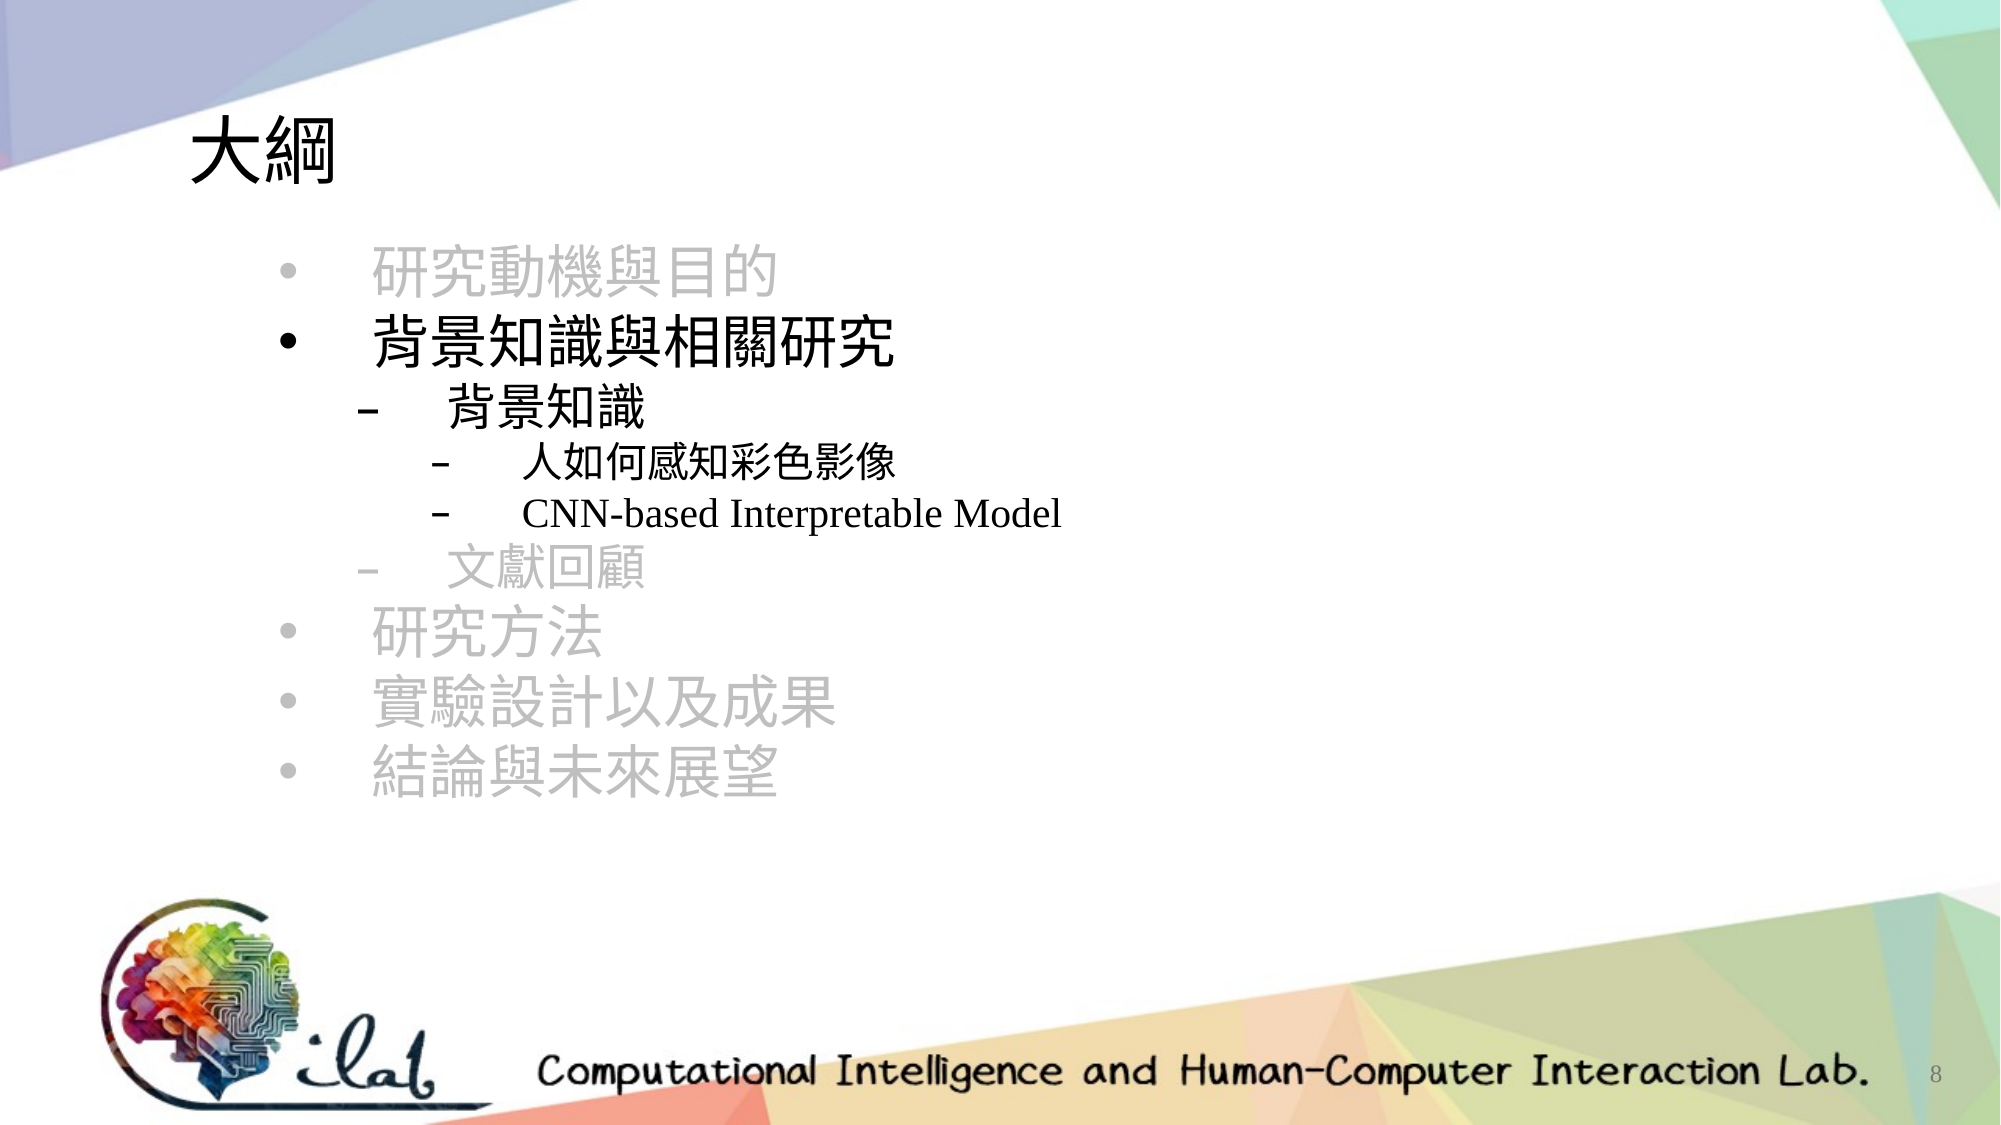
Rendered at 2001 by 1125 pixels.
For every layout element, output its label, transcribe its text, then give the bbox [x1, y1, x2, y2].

slide_number 8 [1507, 1042, 1958, 1103]
text_box 研究動機與目的 背景知識與相關研究 背景知識 人如何感知彩色影像 CNN-based Interpretable Model 文獻回顧 研究方法 實驗設計以及成果 結論與未來展望 [263, 228, 1710, 813]
text_box 大綱 [114, 96, 412, 201]
picture [0, 0, 2001, 1125]
